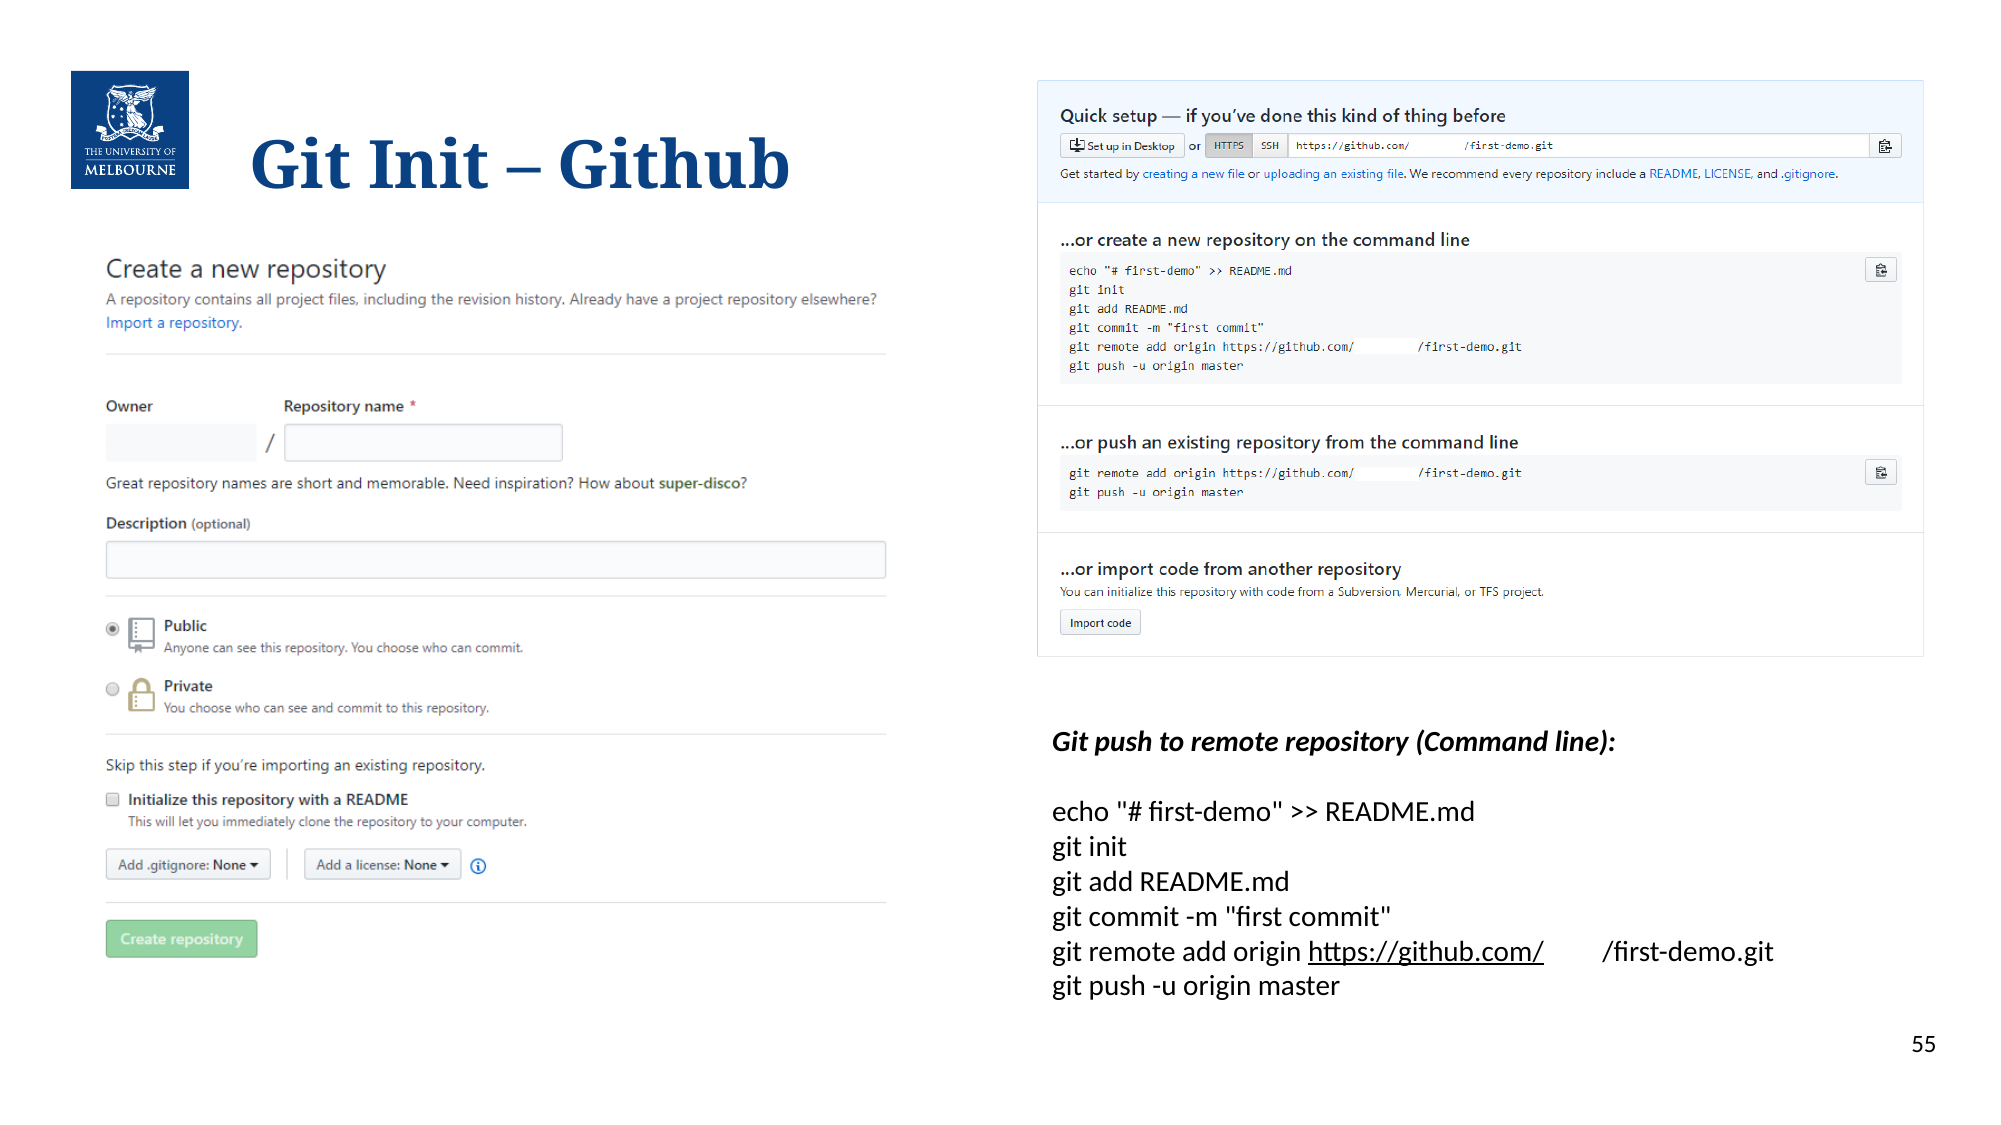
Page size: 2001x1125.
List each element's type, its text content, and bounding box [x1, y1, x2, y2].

title Git Init – Github [234, 64, 1924, 211]
slide_number 55 [1797, 1012, 1937, 1073]
text_box Git push to remote repository (Command line): echo "# first-demo" >> README.md git init git add README.md git commit -m "first commit" git remote add origin https://github.com/ /first-demo.git git push -u origin master [1037, 714, 1924, 1010]
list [1037, 79, 1924, 657]
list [97, 251, 893, 970]
